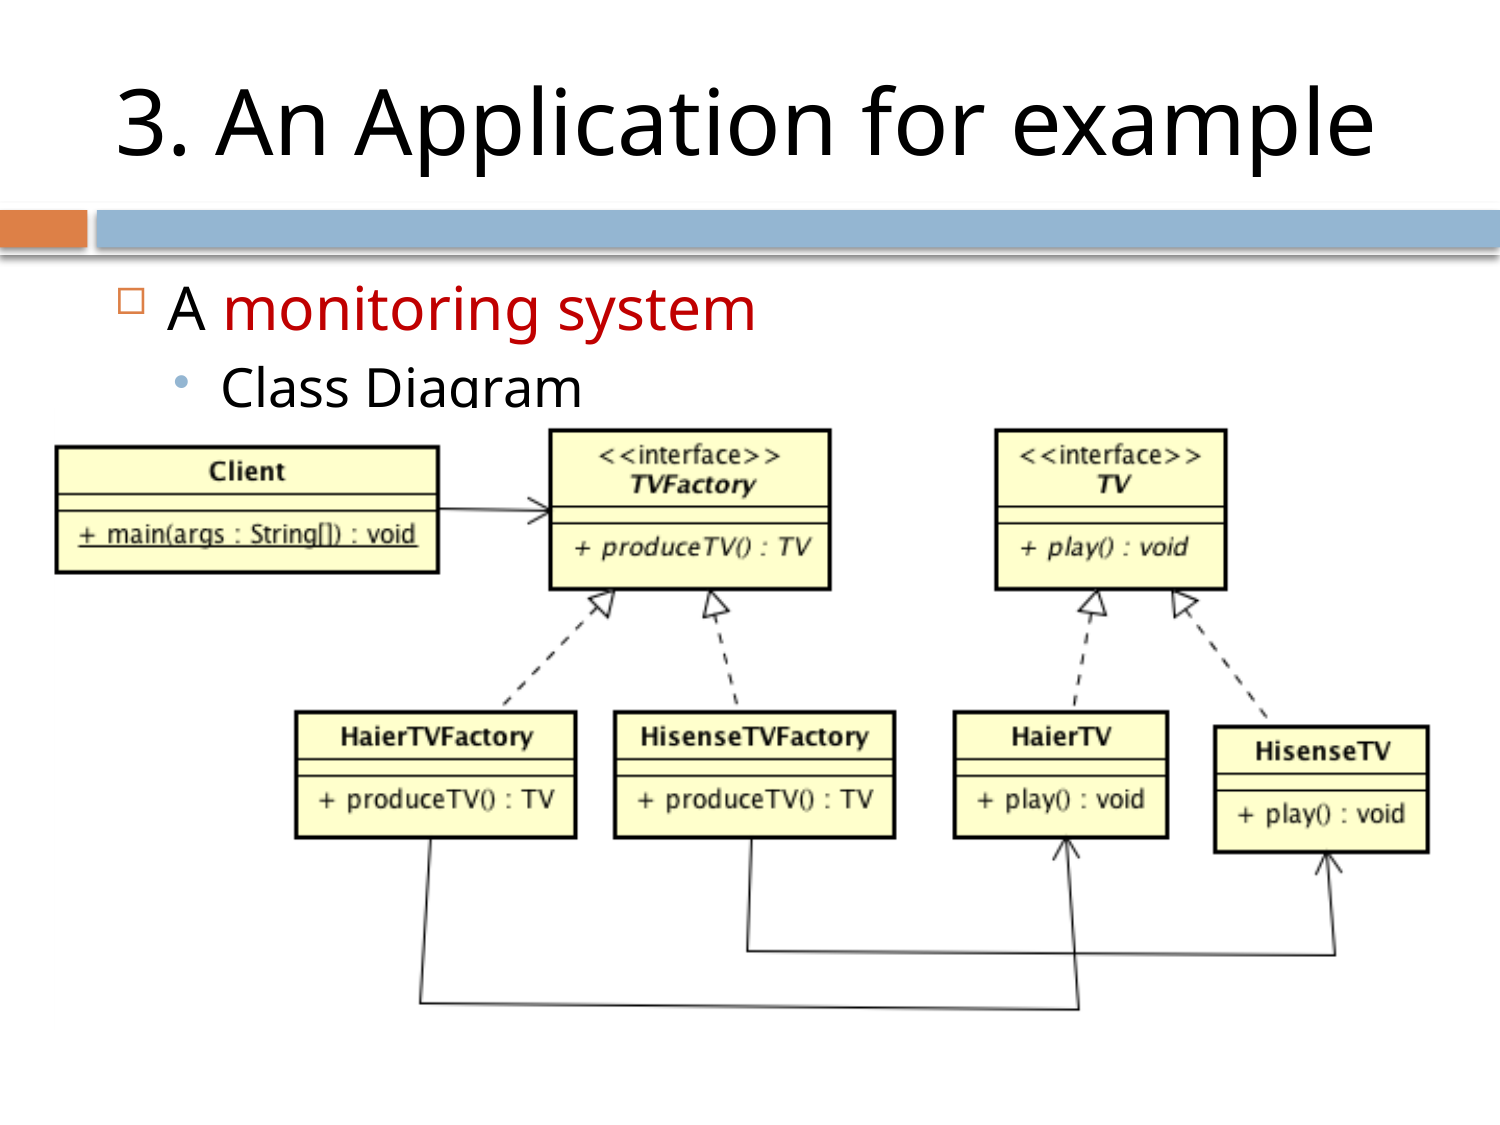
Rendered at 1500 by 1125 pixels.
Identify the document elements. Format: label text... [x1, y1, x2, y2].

list A monitoring system Class Diagram [100, 262, 1438, 407]
title 3. An Application for example [100, 37, 1438, 200]
picture [52, 408, 1448, 1031]
